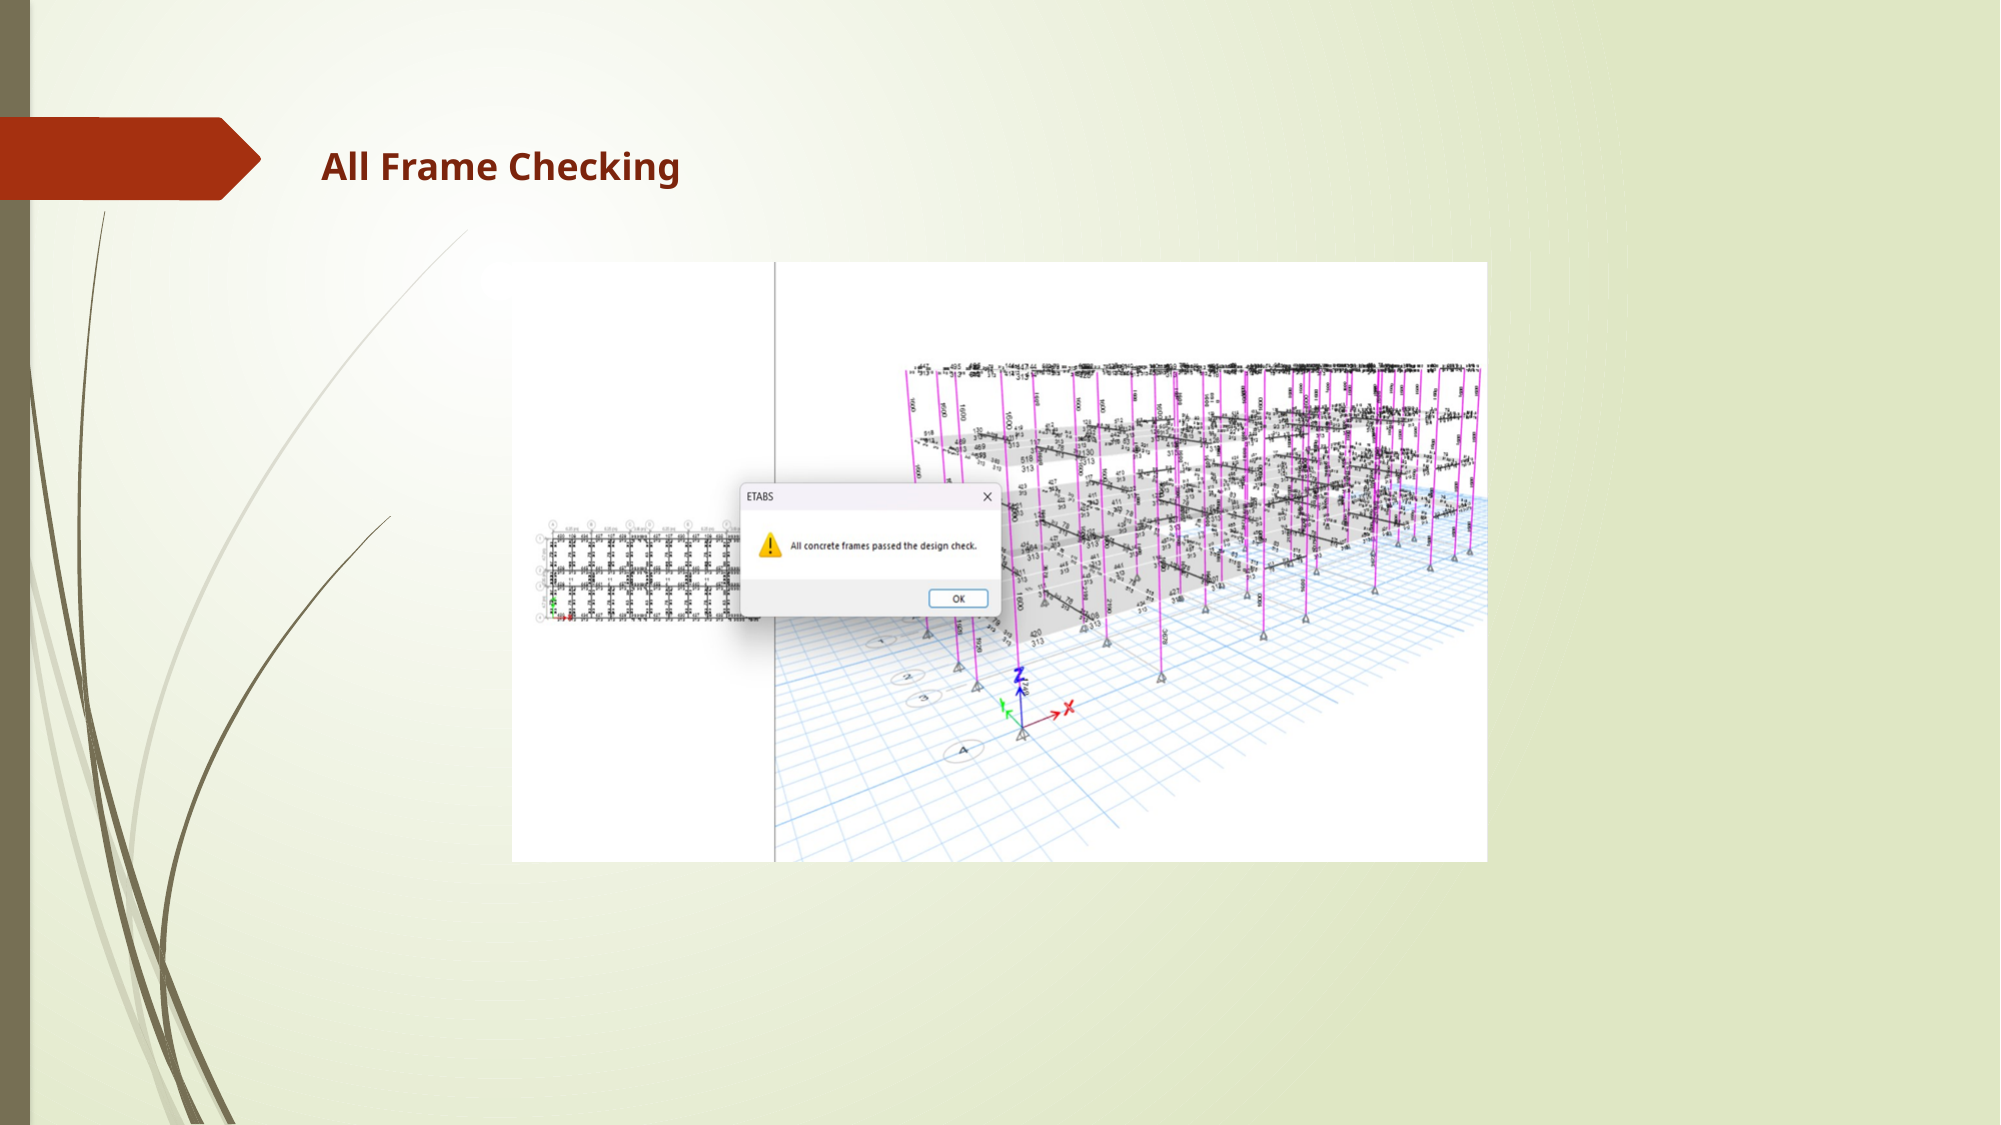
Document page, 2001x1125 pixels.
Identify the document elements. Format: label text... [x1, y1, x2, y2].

text_box All Frame Checking [306, 135, 964, 196]
picture [512, 262, 1488, 863]
